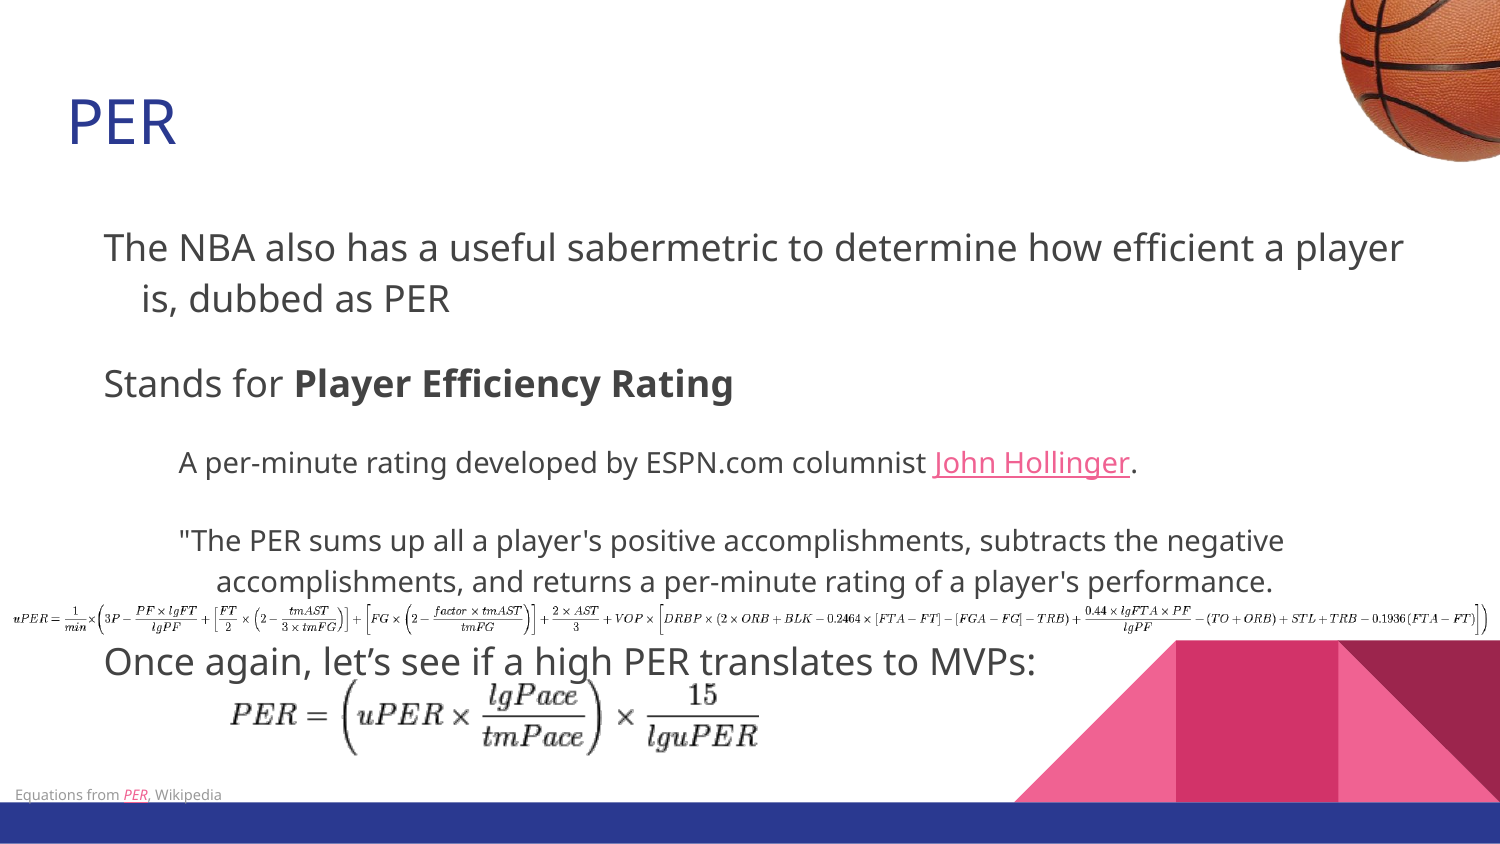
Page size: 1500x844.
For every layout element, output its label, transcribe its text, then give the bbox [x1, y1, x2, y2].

title PER [51, 67, 1320, 167]
picture [228, 679, 759, 757]
text_box Equations from PER, Wikipedia [0, 771, 536, 831]
picture [13, 603, 1487, 636]
picture [1325, 0, 1500, 175]
list The NBA also has a useful sabermetric to determine how efficient a player is, dubbed as PER Stands for Player Efficiency Rating A per-minute rating developed by ESPN.com columnist John Hollinger. "The PER sums up all a player's positive accomplishments, subtracts the negative accomplishments, and returns a per-minute rating of a player's performance. Once again, let’s see if a high PER translates to MVPs: [51, 643, 1449, 750]
list The NBA also has a useful sabermetric to determine how efficient a player is, dubbed as PER Stands for Player Efficiency Rating A per-minute rating developed by ESPN.com columnist John Hollinger. "The PER sums up all a player's positive accomplishments, subtracts the negative accomplishments, and returns a per-minute rating of a player's performance. Once again, let’s see if a high PER translates to MVPs: [51, 201, 1449, 602]
